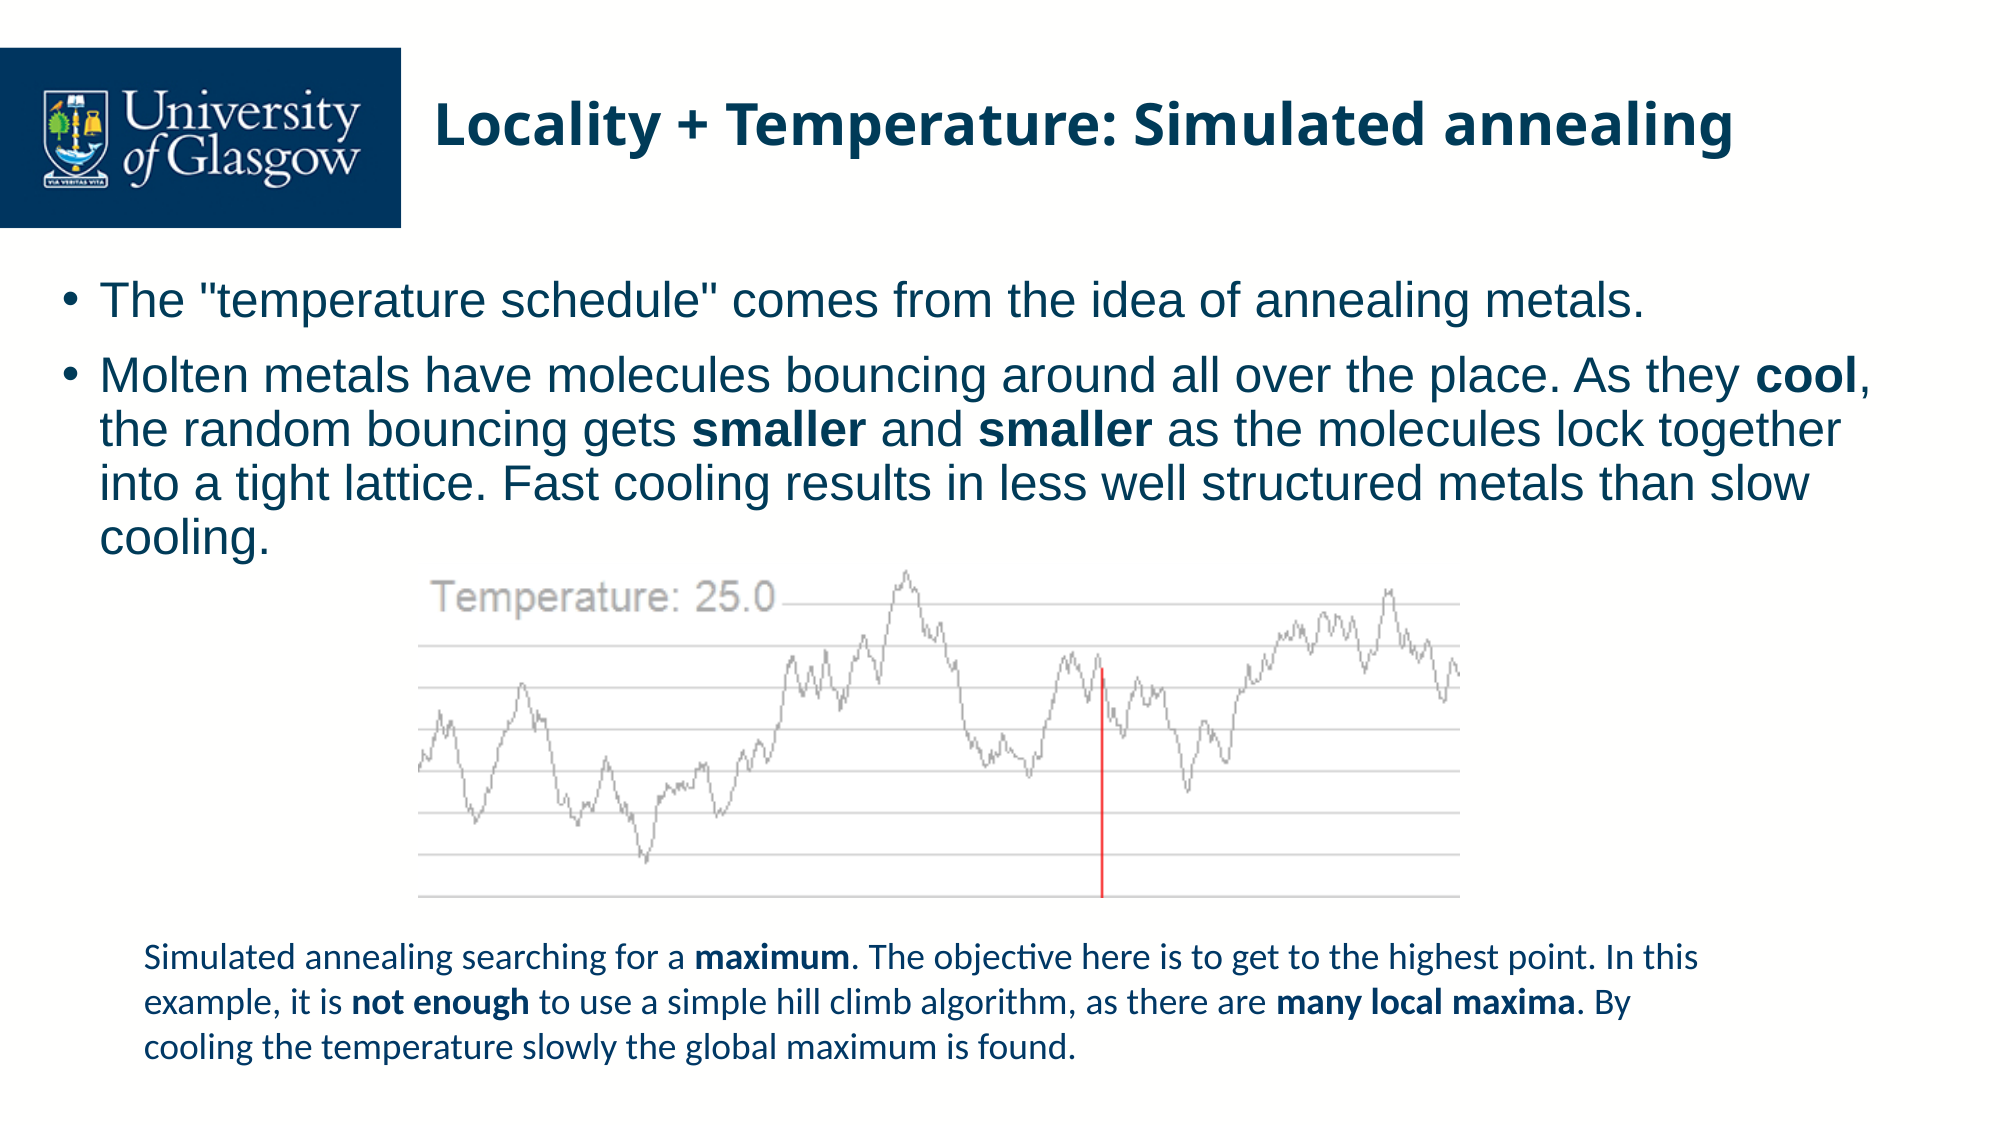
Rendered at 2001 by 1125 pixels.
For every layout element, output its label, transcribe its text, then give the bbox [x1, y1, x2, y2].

list The "temperature schedule" comes from the idea of annealing metals. Molten metals have molecules bouncing around all over the place. As they cool, the random bouncing gets smaller and smaller as the molecules lock together into a tight lattice. Fast cooling results in less well structured metals than slow cooling. [46, 266, 1930, 1023]
picture [0, 0, 2000, 1125]
title Locality + Temperature: Simulated annealing [418, 87, 1930, 234]
text_box Simulated annealing searching for a maximum. The objective here is to get to the highest point. In this example, it is not enough to use a simple hill climb algorithm, as there are many local maxima. By cooling the temperature slowly the global maximum is found. [129, 924, 1749, 1075]
